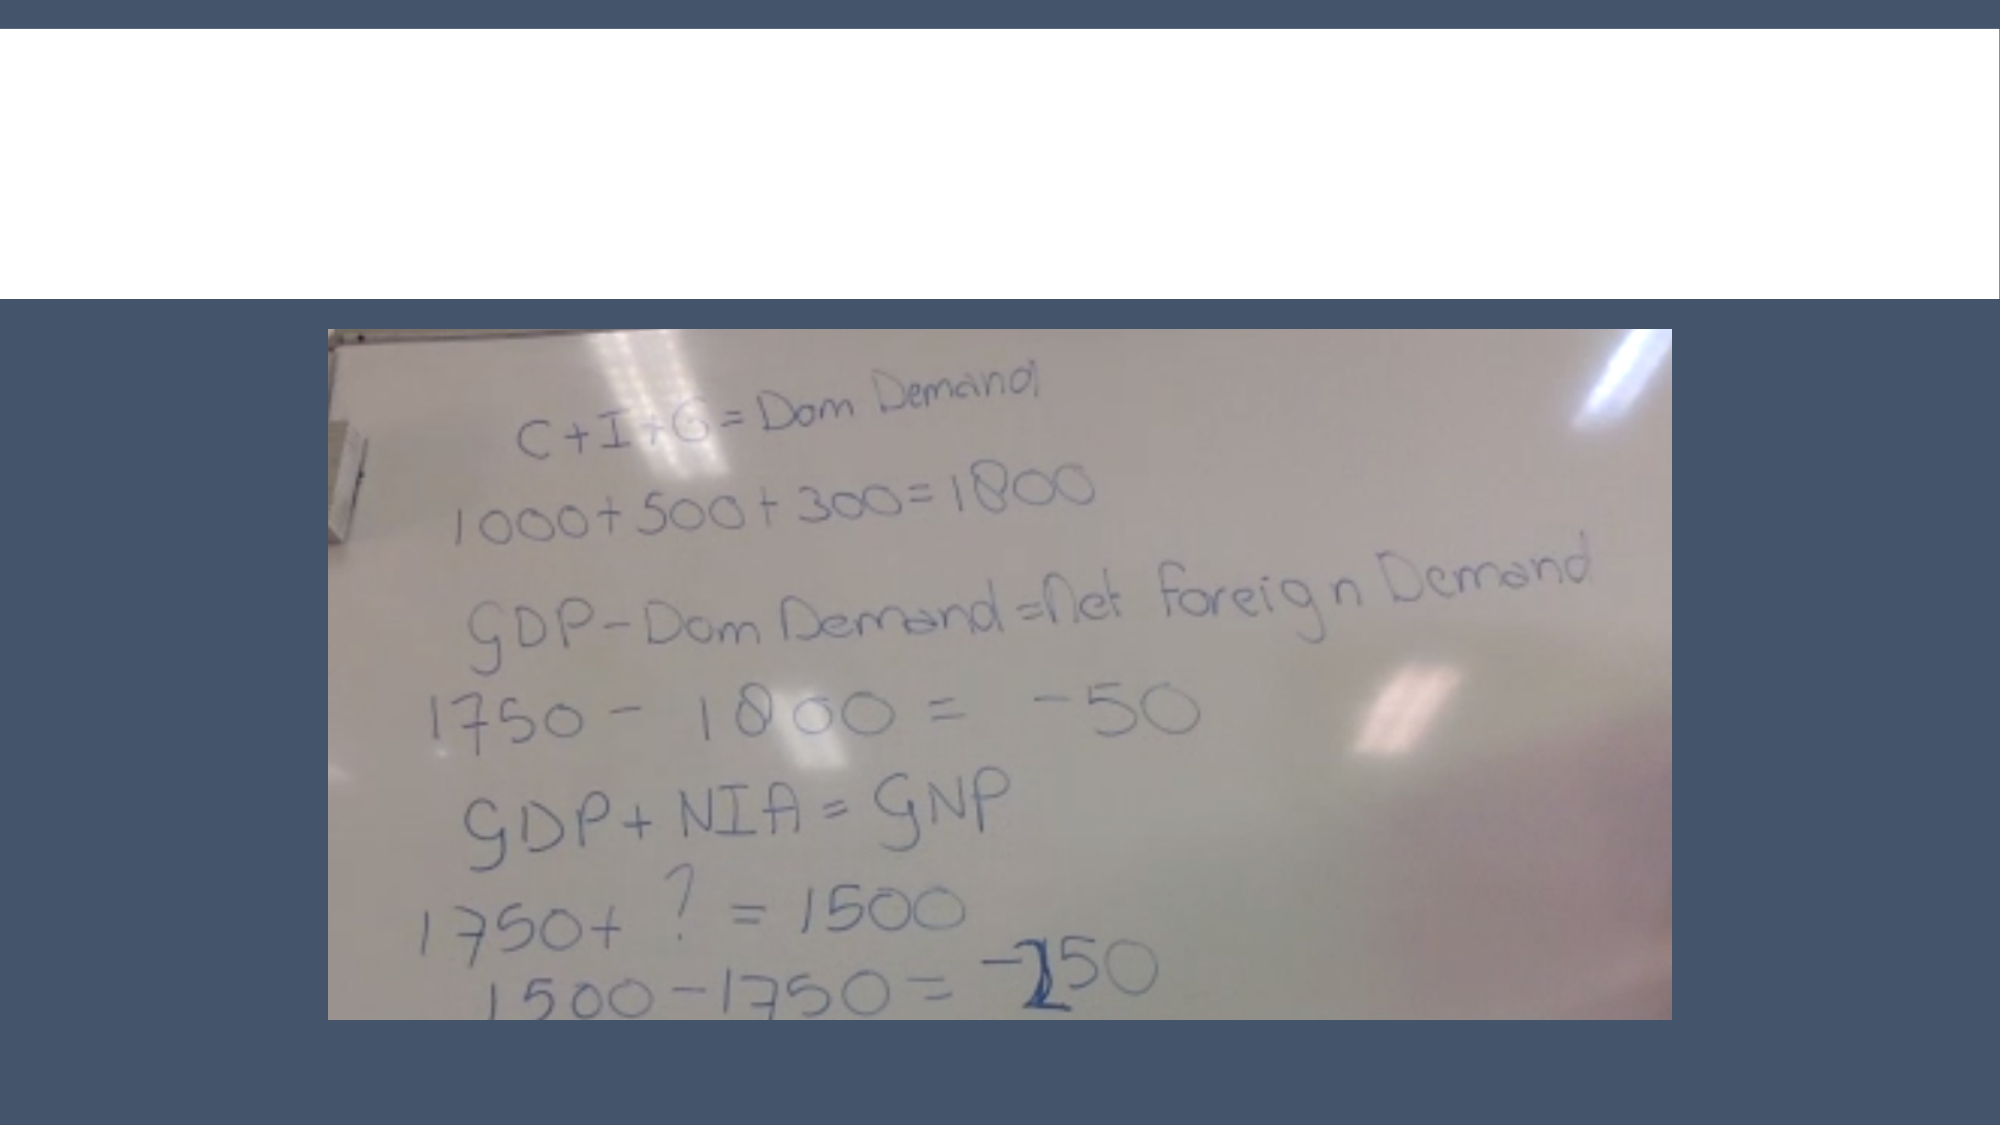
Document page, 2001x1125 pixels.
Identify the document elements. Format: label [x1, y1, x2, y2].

list [328, 329, 1672, 1021]
